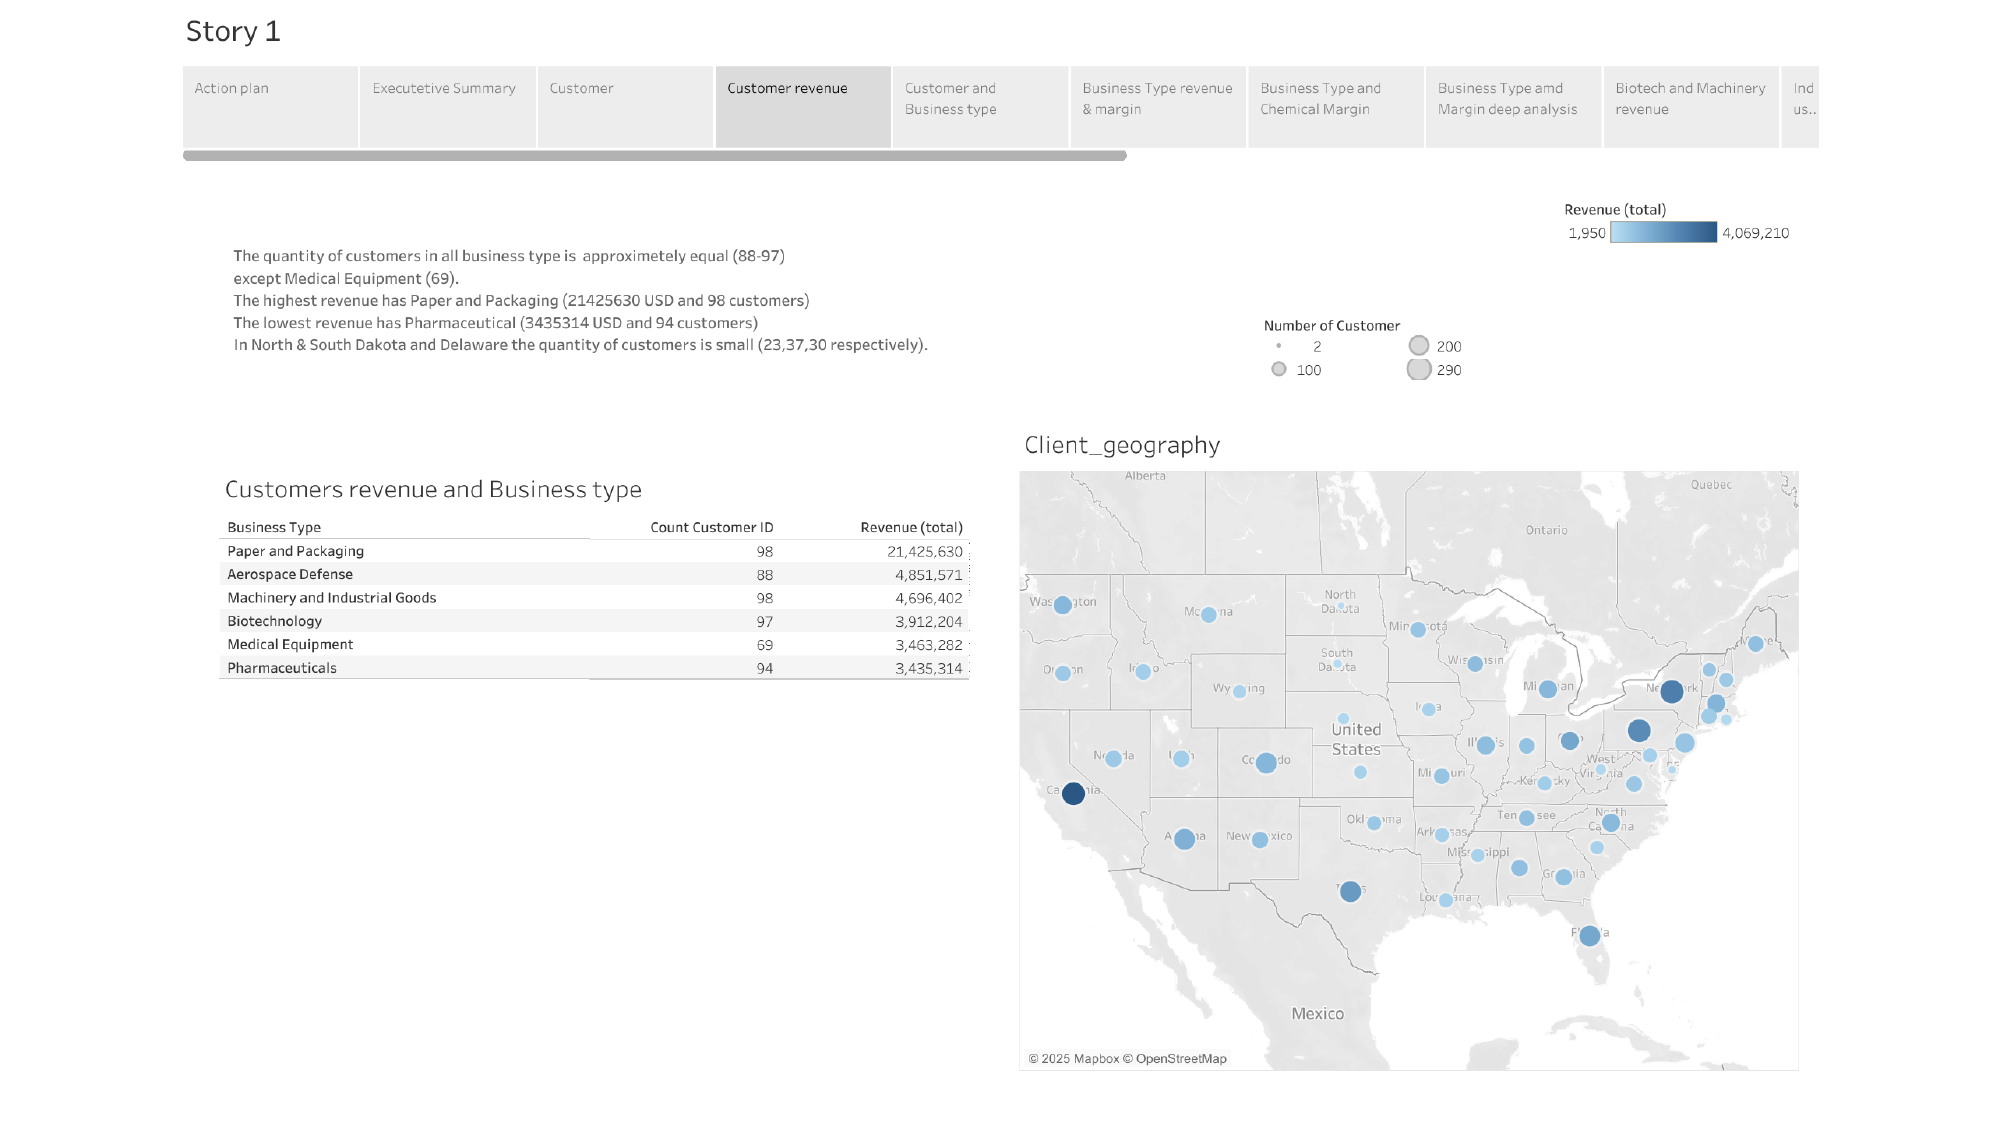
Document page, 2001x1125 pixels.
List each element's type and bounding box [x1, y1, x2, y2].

picture [173, 0, 1827, 1125]
